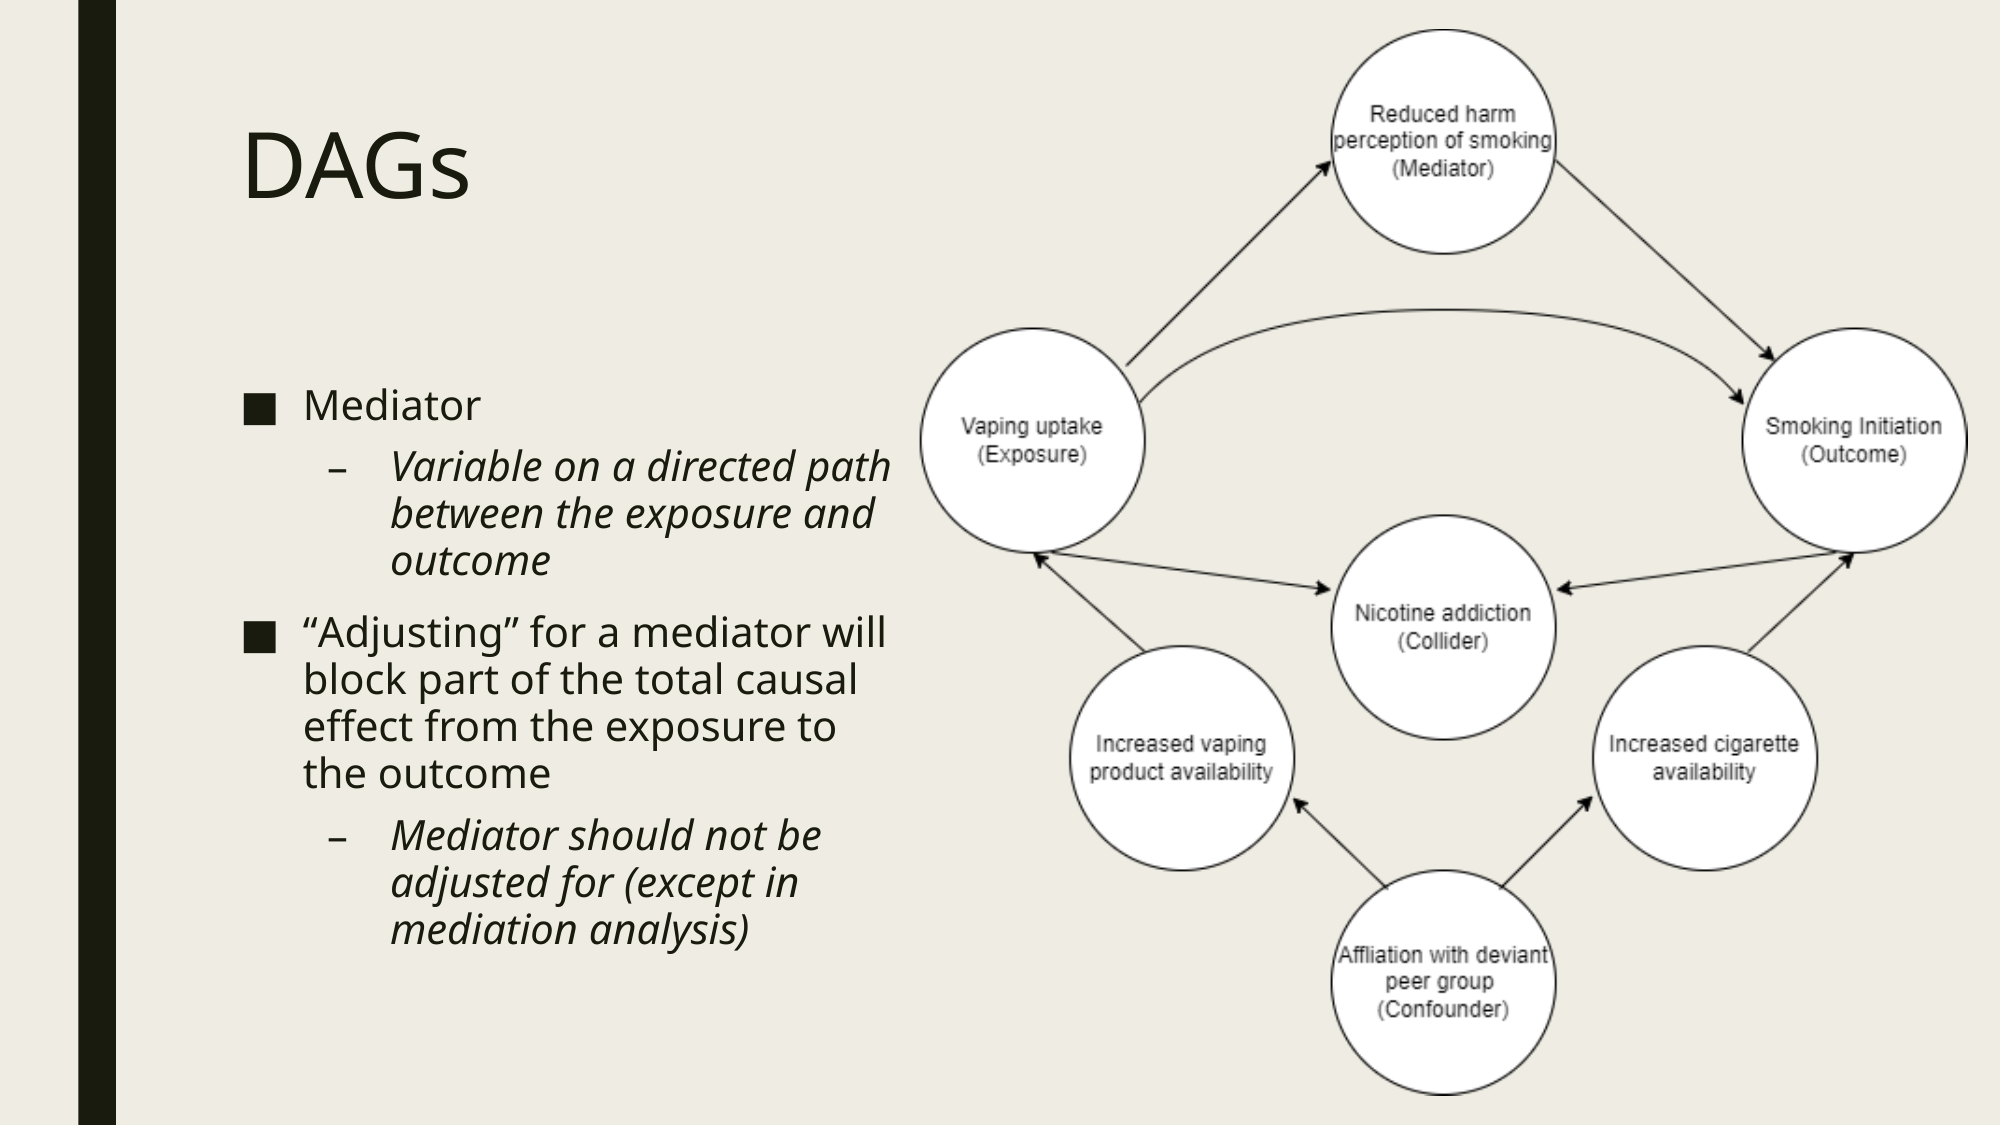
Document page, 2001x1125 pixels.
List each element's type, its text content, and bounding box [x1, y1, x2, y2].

list Mediator Variable on a directed path between the exposure and outcome “Adjusting” for a mediator will block part of the total causal effect from the exposure to the outcome Mediator should not be adjusted for (except in mediation analysis) [225, 375, 881, 1096]
picture [881, 29, 1968, 1096]
title DAGs [225, 112, 881, 357]
